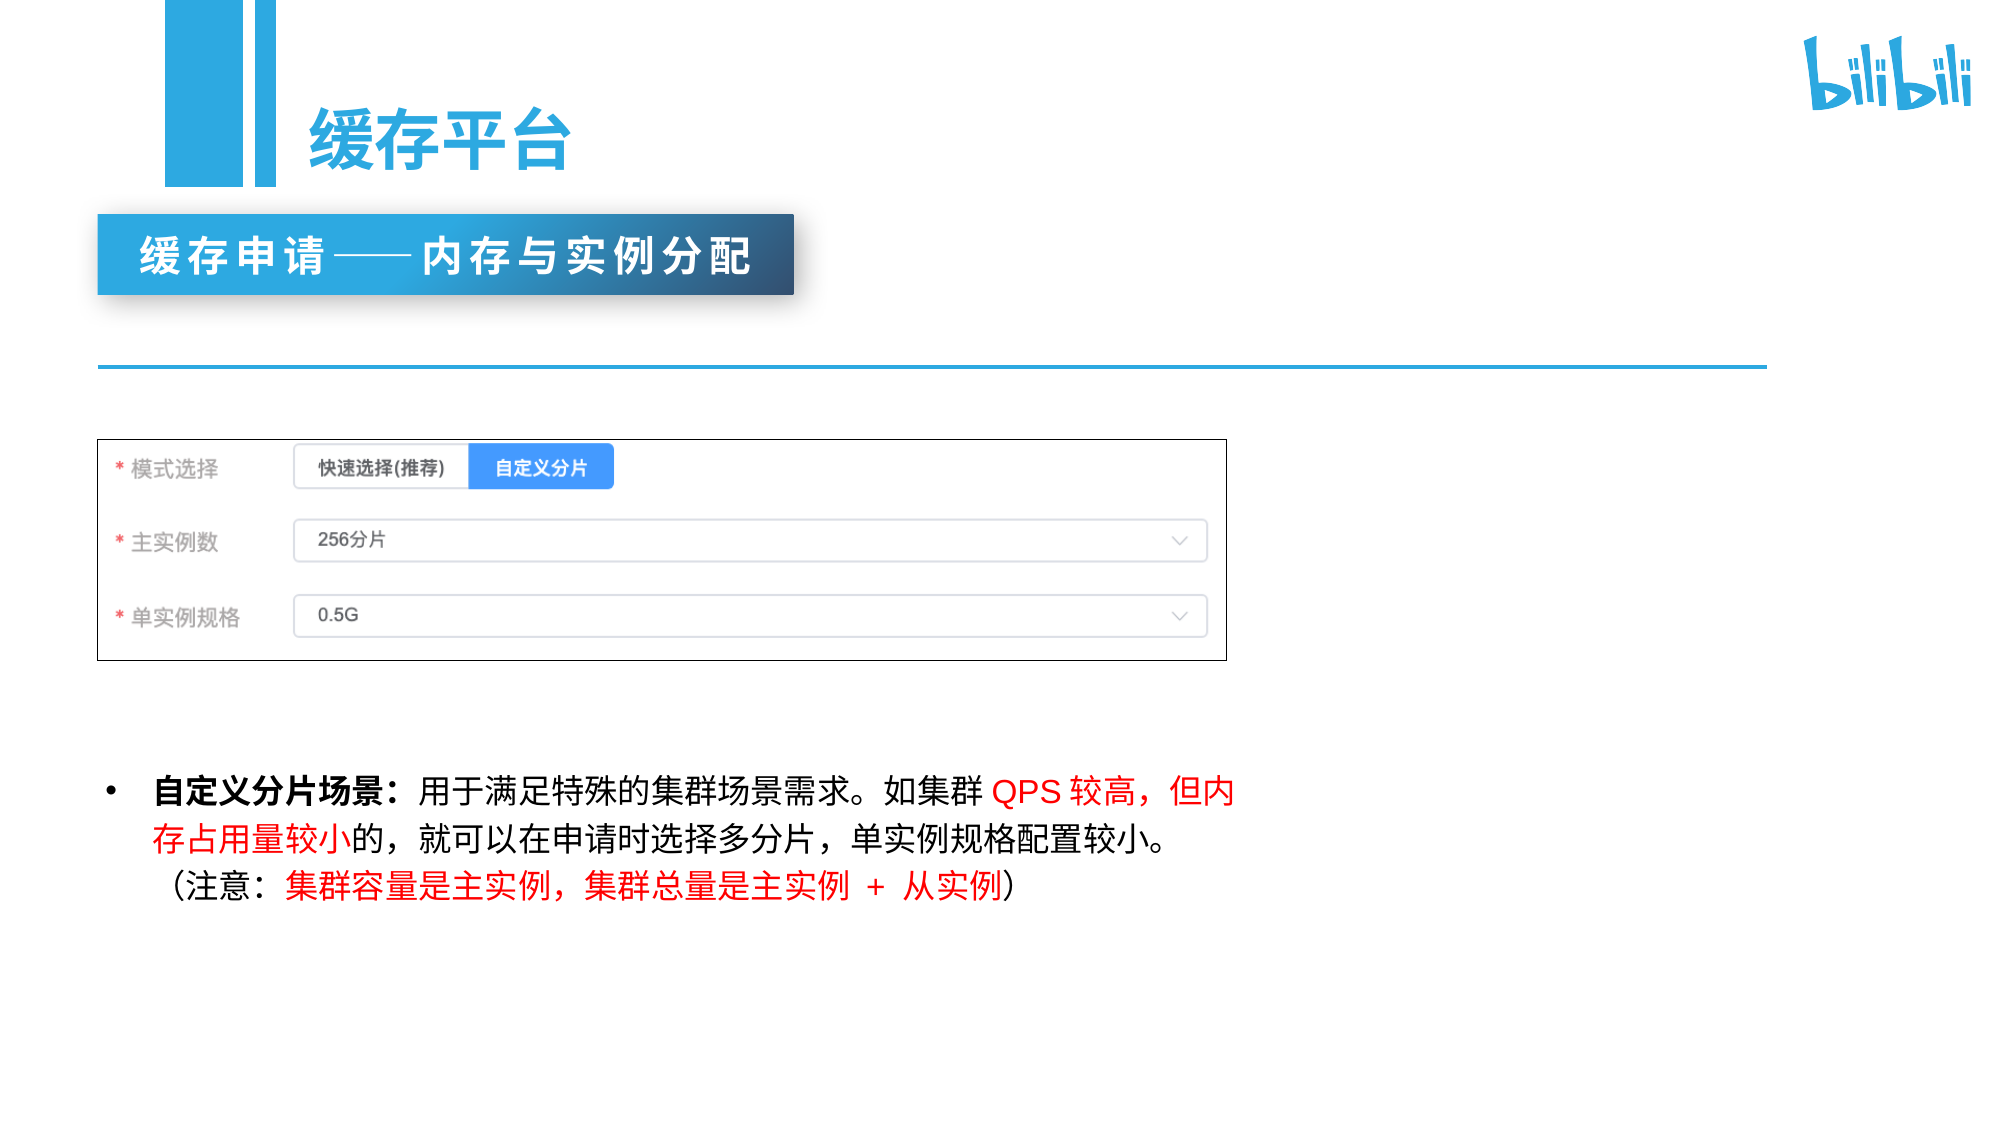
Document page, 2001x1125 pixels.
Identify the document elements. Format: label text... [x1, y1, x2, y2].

text_box 自定义分片场景：用于满足特殊的集群场景需求。如集群QPS较高，但内存占用量较小的，就可以在申请时选择多分片，单实例规格配置较小。 （注意：集群容量是主实例，集群总量是主实例 + 从实例） [97, 757, 1246, 910]
picture [97, 439, 1227, 661]
text_box [165, 0, 243, 187]
text_box 缓存平台 [293, 90, 1161, 186]
text_box [255, 0, 276, 187]
picture [1787, 20, 1971, 115]
text_box 缓存申请——内存与实例分配 [97, 214, 794, 296]
